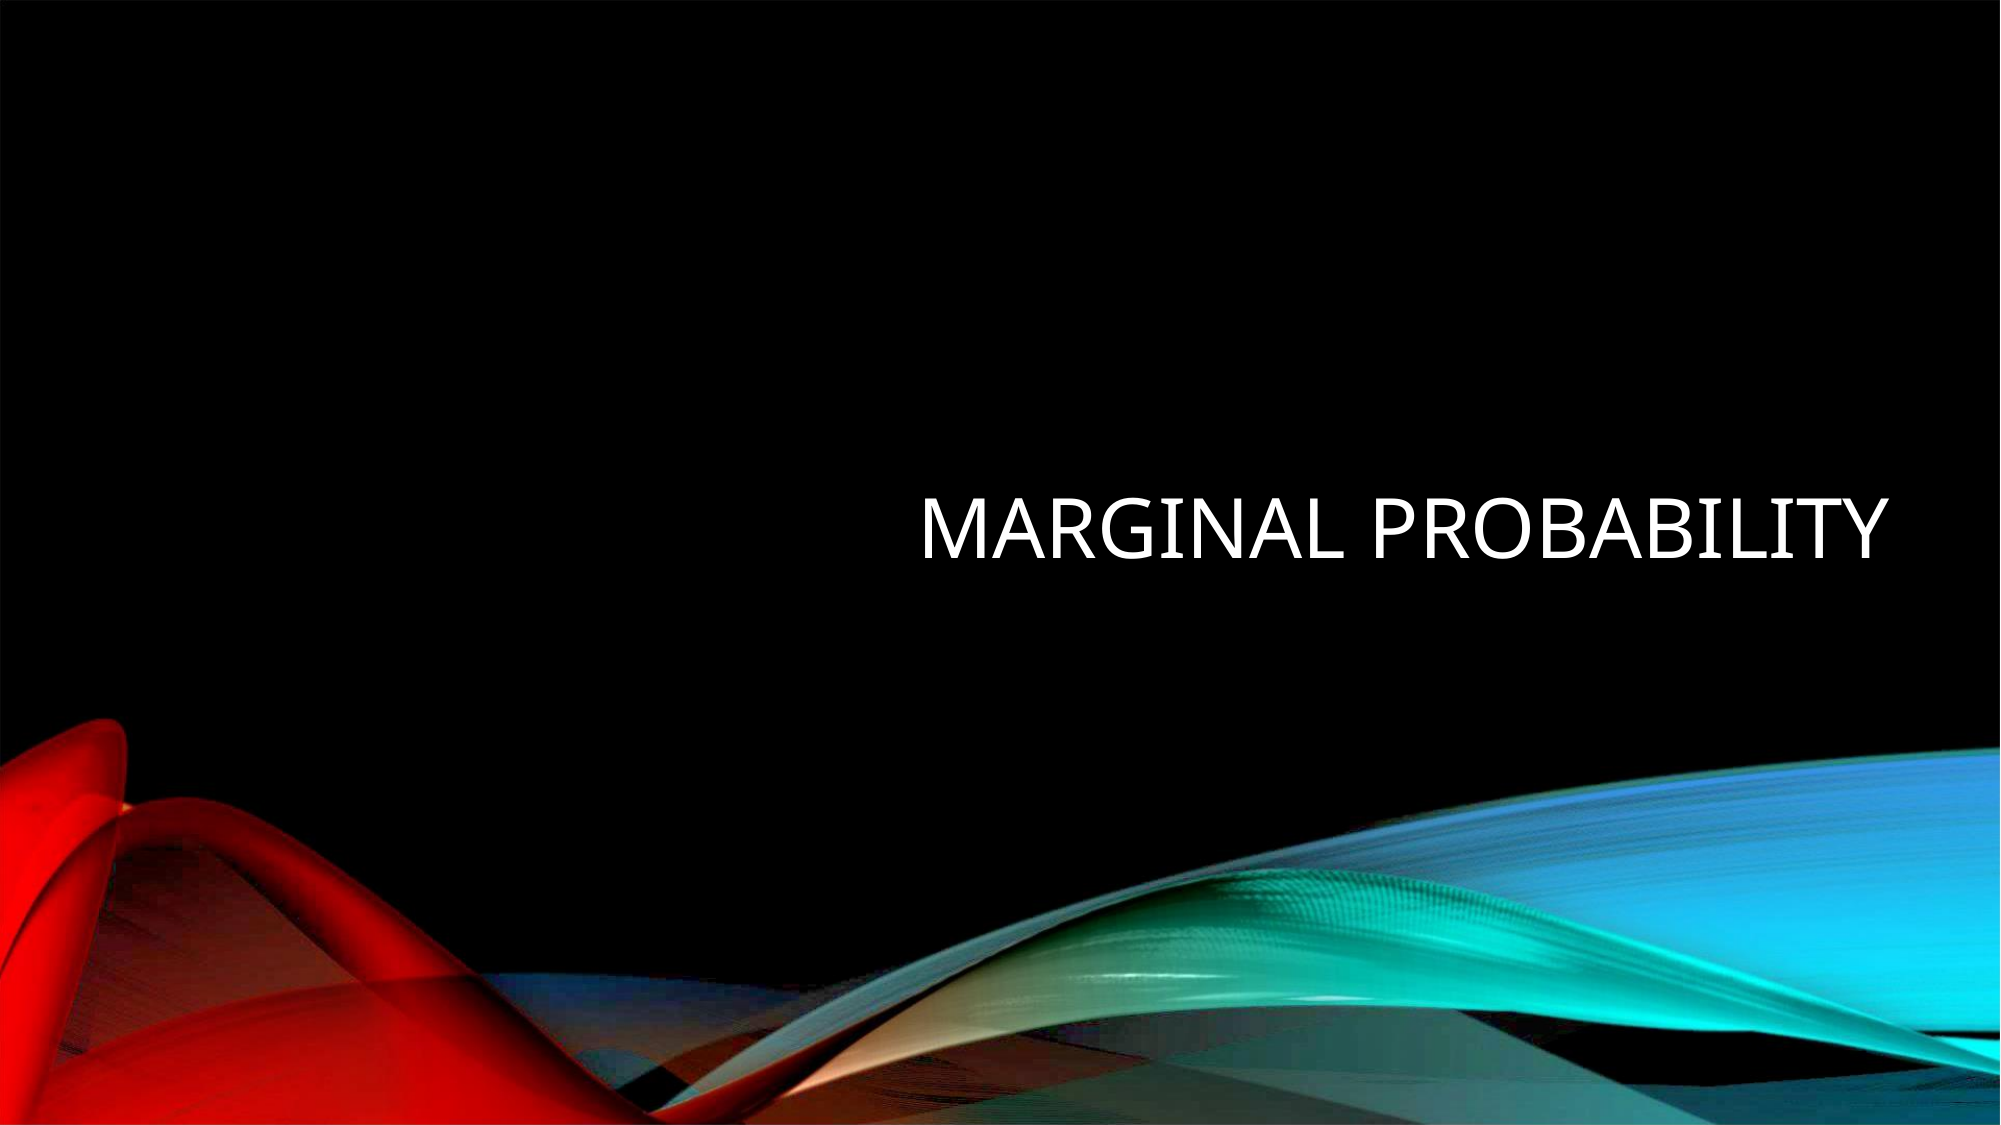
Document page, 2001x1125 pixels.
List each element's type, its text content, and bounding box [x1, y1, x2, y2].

text_box MARGINAL PROBABILITY [917, 476, 2000, 576]
text_box [0, 0, 2000, 1125]
